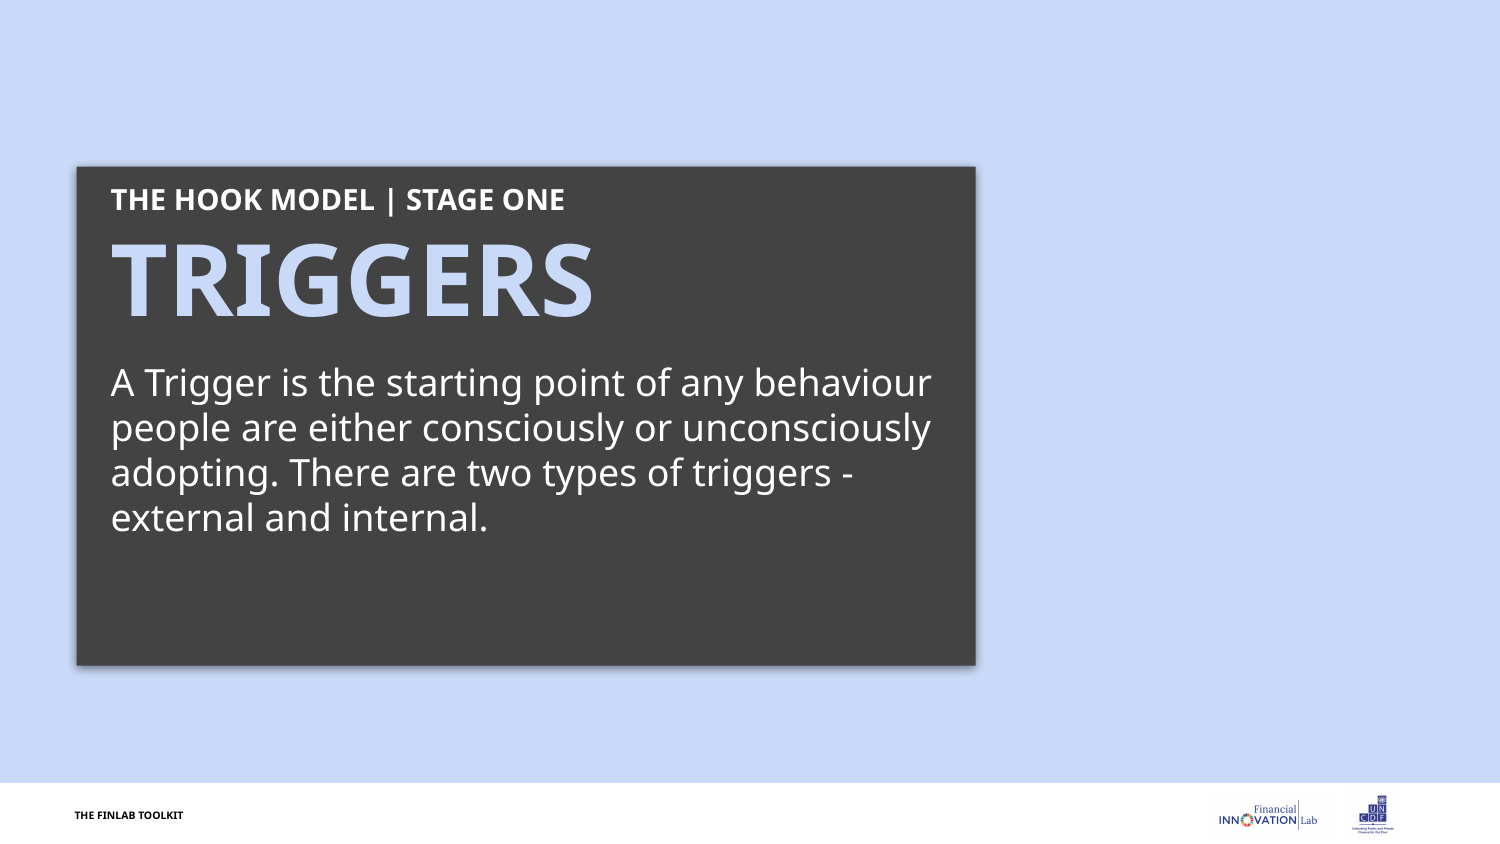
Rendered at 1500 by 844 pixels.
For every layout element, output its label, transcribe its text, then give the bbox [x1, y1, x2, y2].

picture [1344, 789, 1400, 837]
text_box [0, 782, 1500, 844]
text_box THE FINLAB TOOLKIT [59, 792, 752, 837]
list THE HOOK MODEL | STAGE ONE TRIGGERS A Trigger is the starting point of any behaviour people are either consciously or unconsciously adopting. There are two types of triggers - external and internal. [76, 166, 976, 666]
picture [1206, 792, 1333, 837]
text_box [0, 0, 1500, 782]
